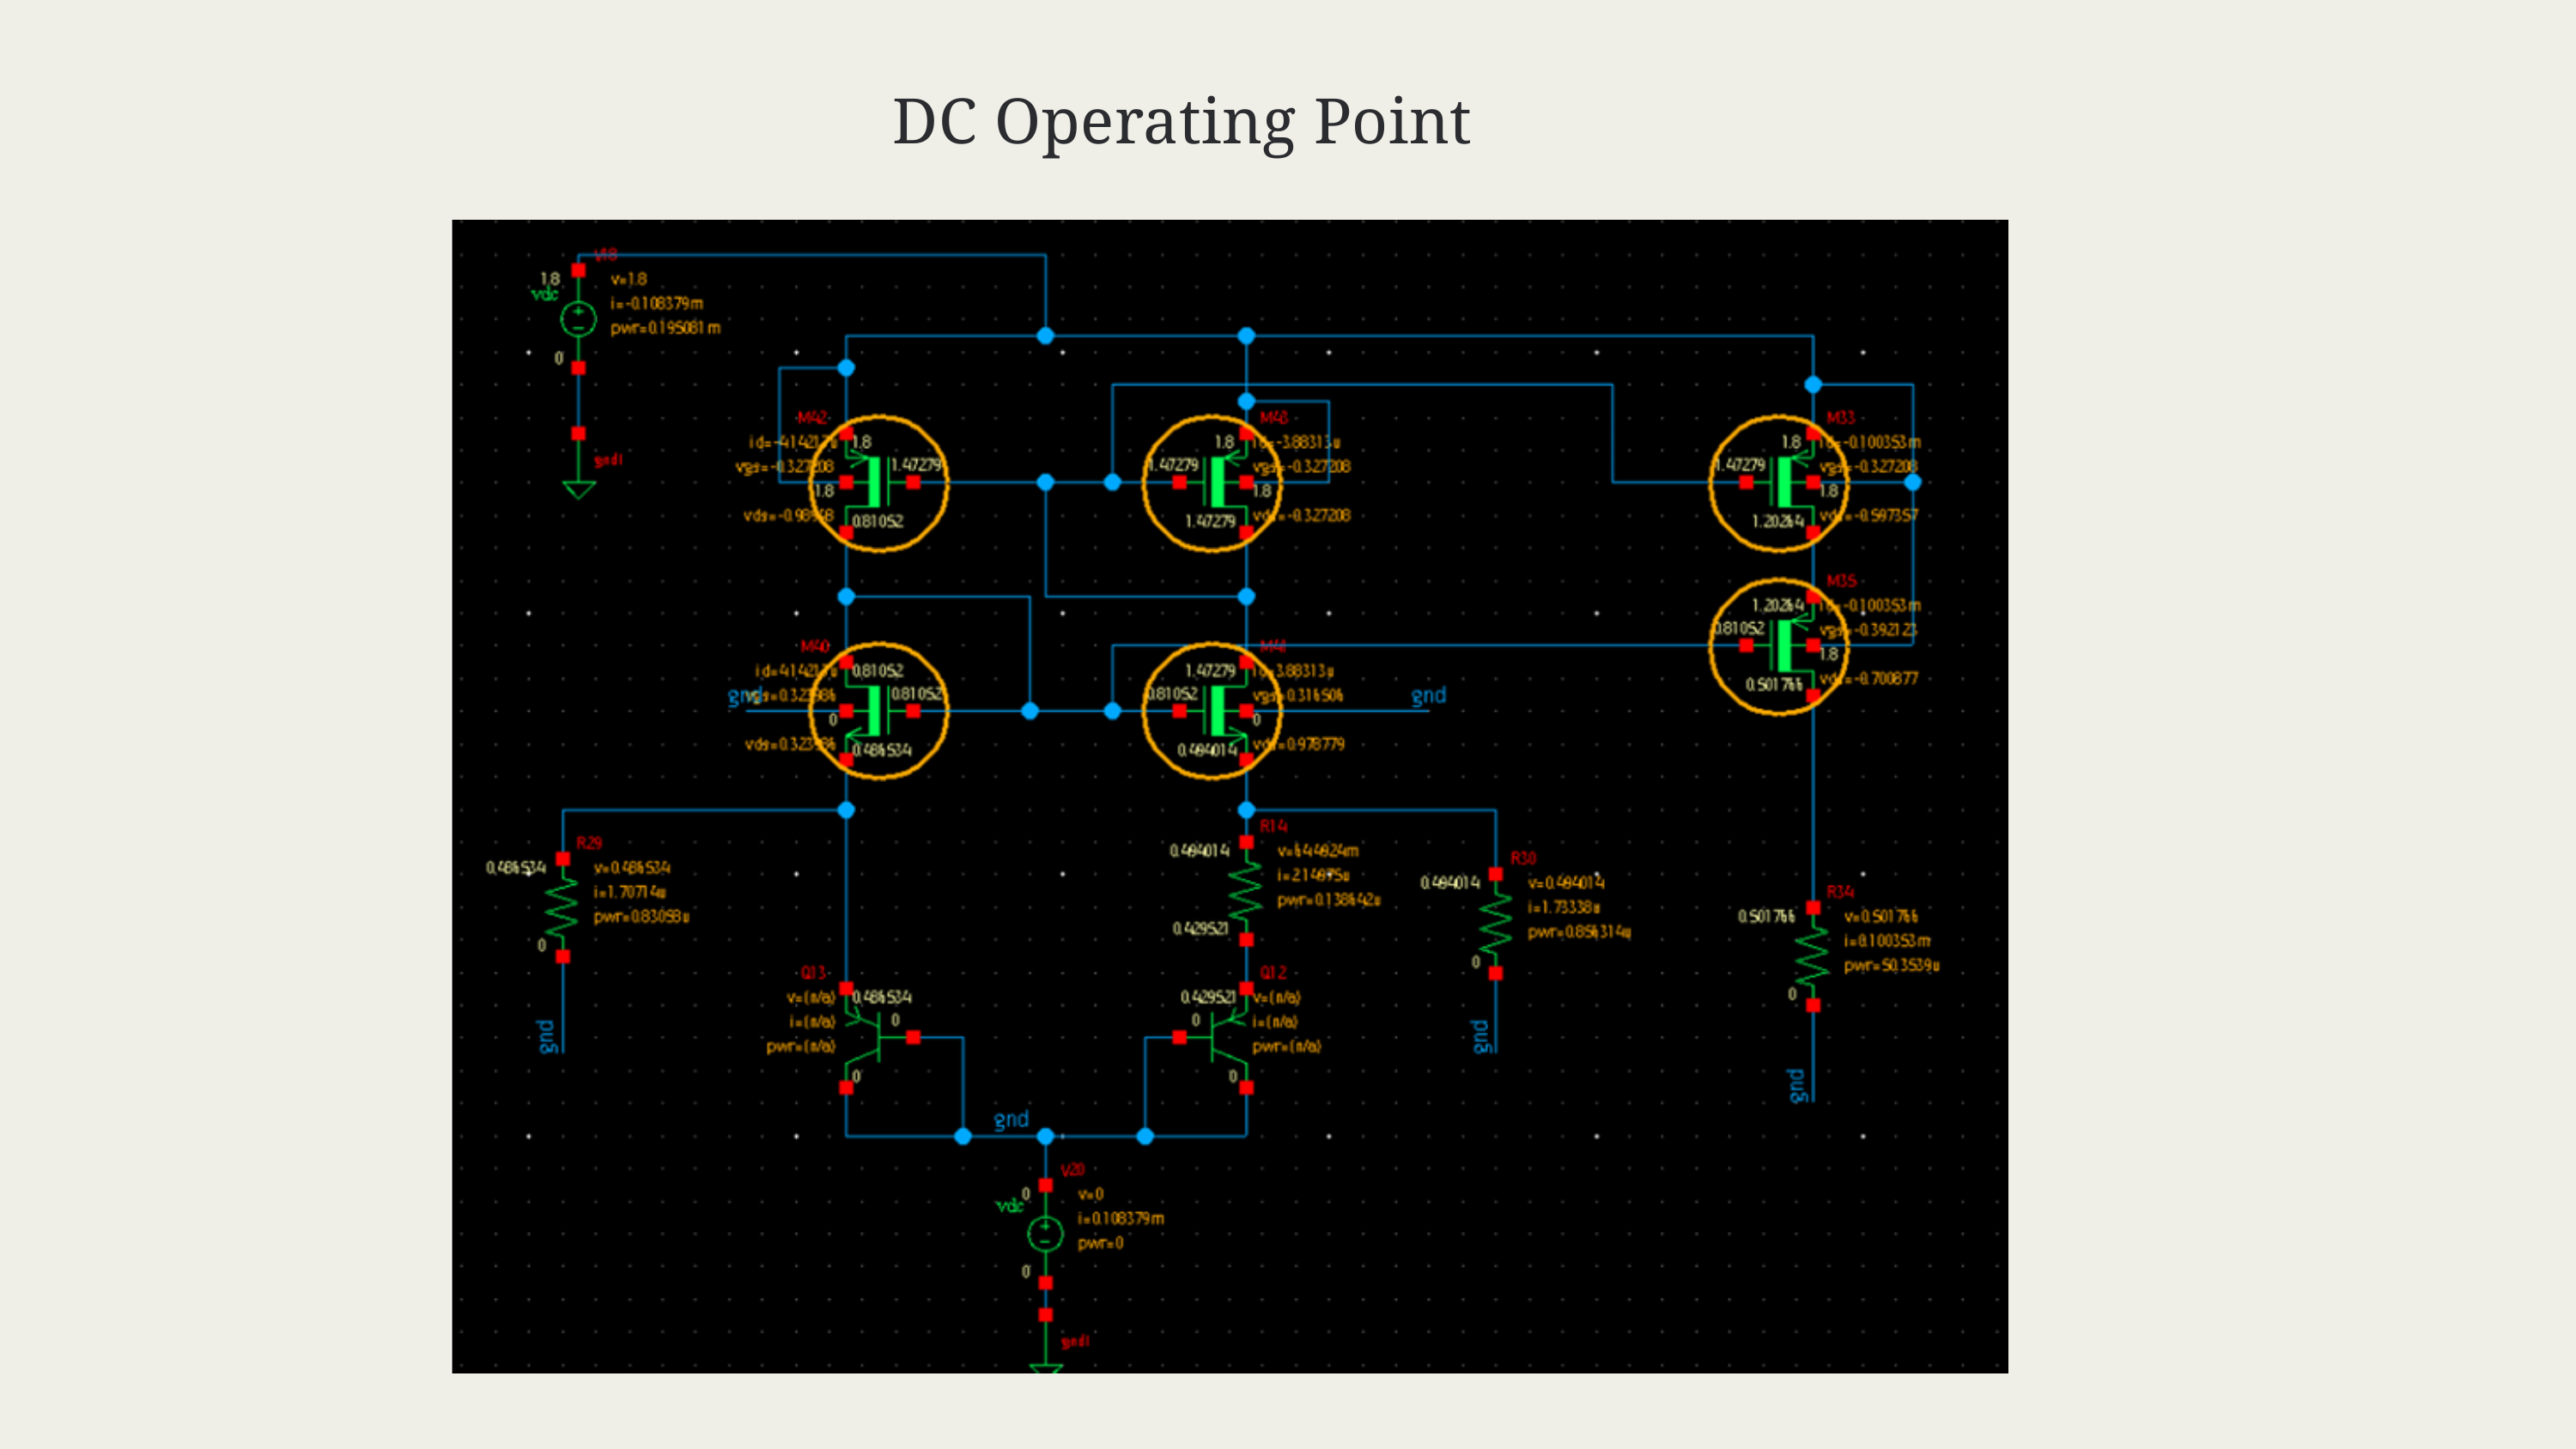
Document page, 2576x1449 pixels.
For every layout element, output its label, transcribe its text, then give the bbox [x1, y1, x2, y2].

text_box DC Operating Point [879, 75, 2168, 163]
text_box [450, 220, 2008, 1373]
